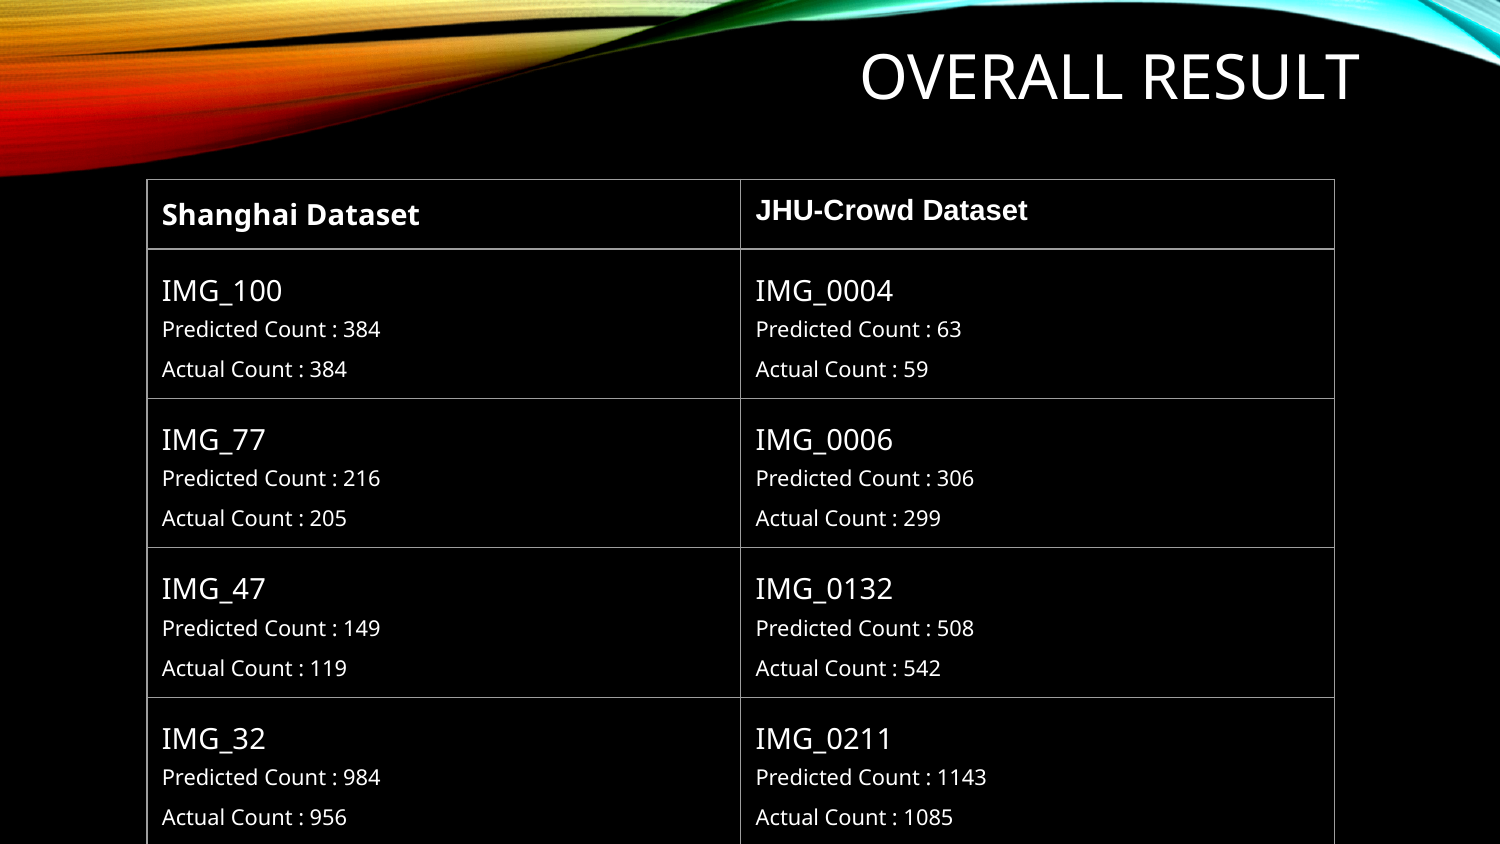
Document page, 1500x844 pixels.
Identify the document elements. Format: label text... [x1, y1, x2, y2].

table_cell IMG_100 Predicted Count : 384 Actual Count : 384 [148, 250, 740, 398]
table_cell IMG_0004 Predicted Count : 63 Actual Count : 59 [741, 250, 1334, 398]
table_header JHU-Crowd Dataset [741, 180, 1334, 248]
table_cell IMG_47 Predicted Count : 149 Actual Count : 119 [148, 548, 740, 697]
table_cell IMG_0211 Predicted Count : 1143 Actual Count : 1085 [741, 698, 1334, 844]
table_header Shanghai Dataset [148, 180, 740, 248]
table_cell IMG_0006 Predicted Count : 306 Actual Count : 299 [741, 399, 1334, 547]
table_cell IMG_77 Predicted Count : 216 Actual Count : 205 [148, 399, 740, 547]
table_cell IMG_0132 Predicted Count : 508 Actual Count : 542 [741, 548, 1334, 697]
table_cell IMG_32 Predicted Count : 984 Actual Count : 956 [148, 698, 740, 844]
title OVERALL RESULT [316, 0, 1376, 160]
picture [0, 0, 1500, 178]
